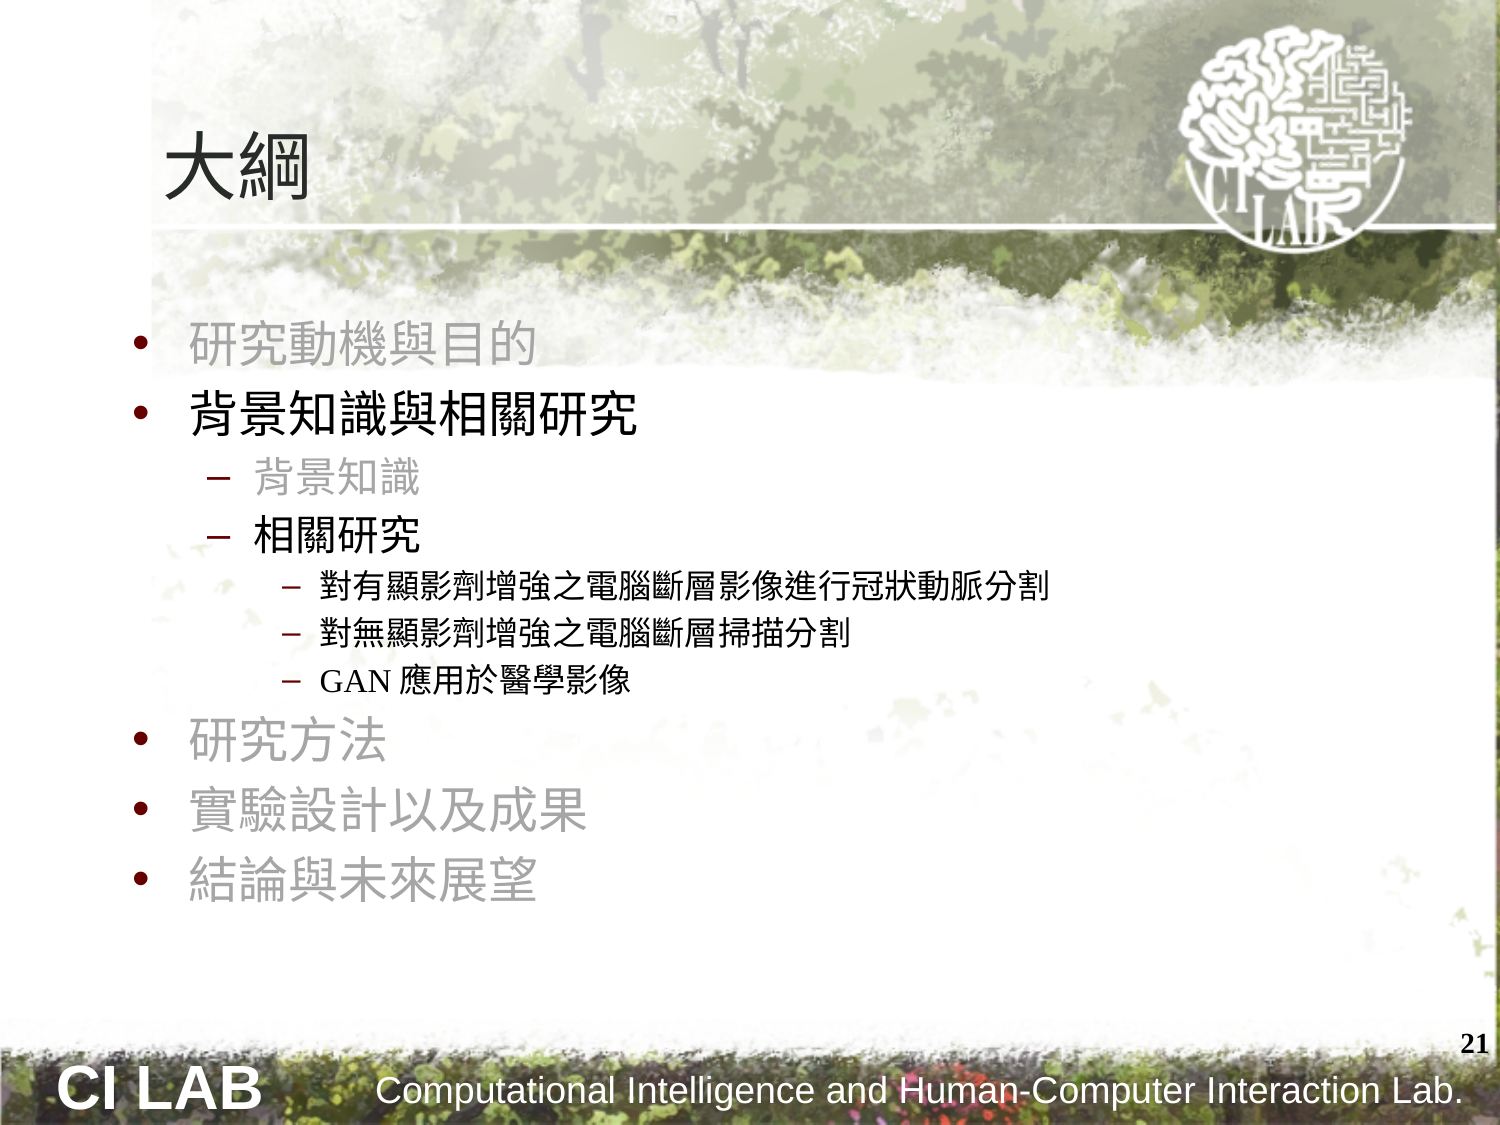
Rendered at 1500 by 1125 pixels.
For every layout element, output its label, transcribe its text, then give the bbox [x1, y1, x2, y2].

title 大綱 [147, 31, 1448, 219]
list 研究動機與目的 背景知識與相關研究 背景知識 相關研究 對有顯影劑增強之電腦斷層影像進行冠狀動脈分割 對無顯影劑增強之電腦斷層掃描分割 GAN應用於醫學影像 研究方法 實驗設計以及成果 結論與未來展望 [117, 304, 1380, 961]
slide_number 21 [1426, 985, 1500, 1067]
picture [0, 0, 1500, 1125]
